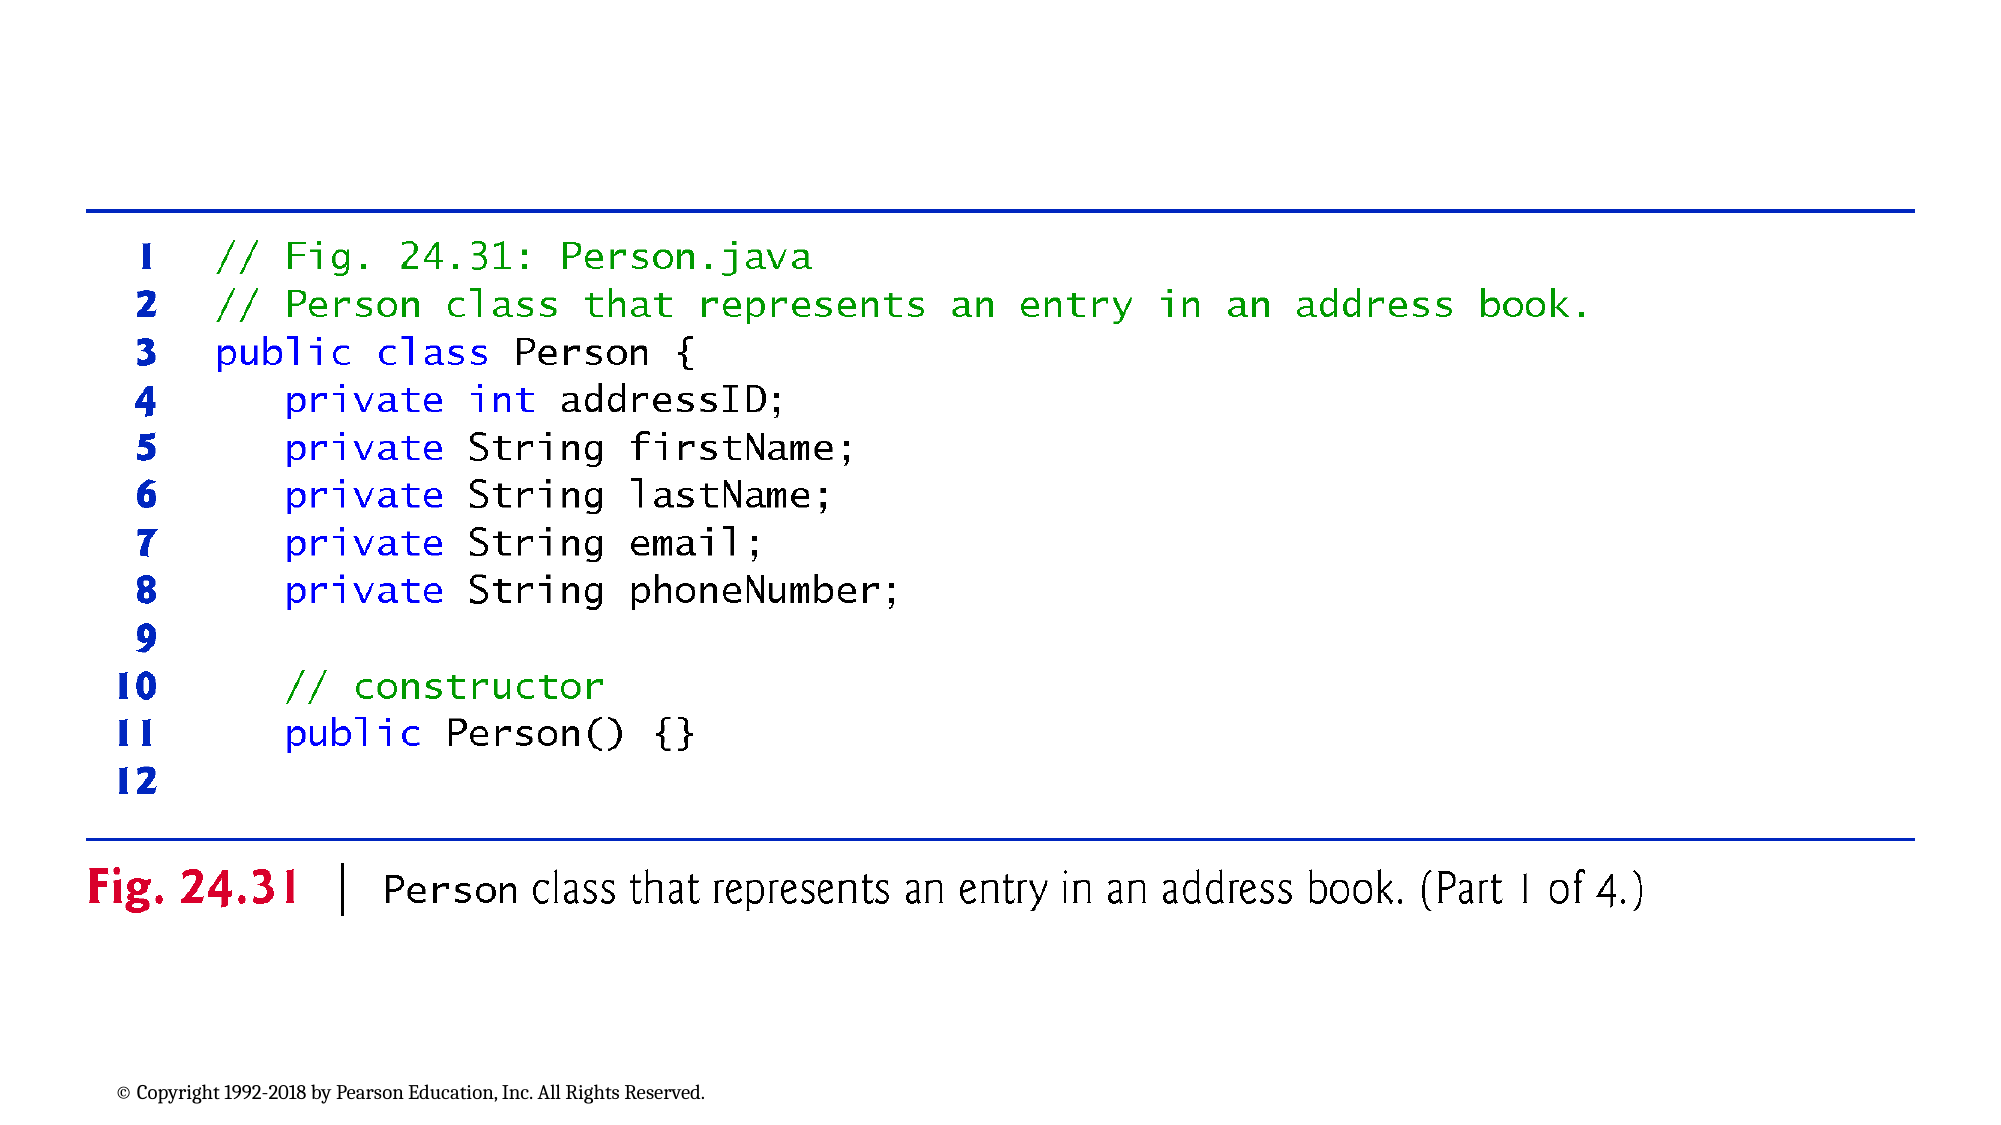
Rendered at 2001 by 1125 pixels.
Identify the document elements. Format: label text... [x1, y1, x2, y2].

picture [0, 123, 2000, 1002]
footer © Copyright 1992-2018 by Pearson Education, Inc. All Rights Reserved. [99, 1051, 1473, 1112]
